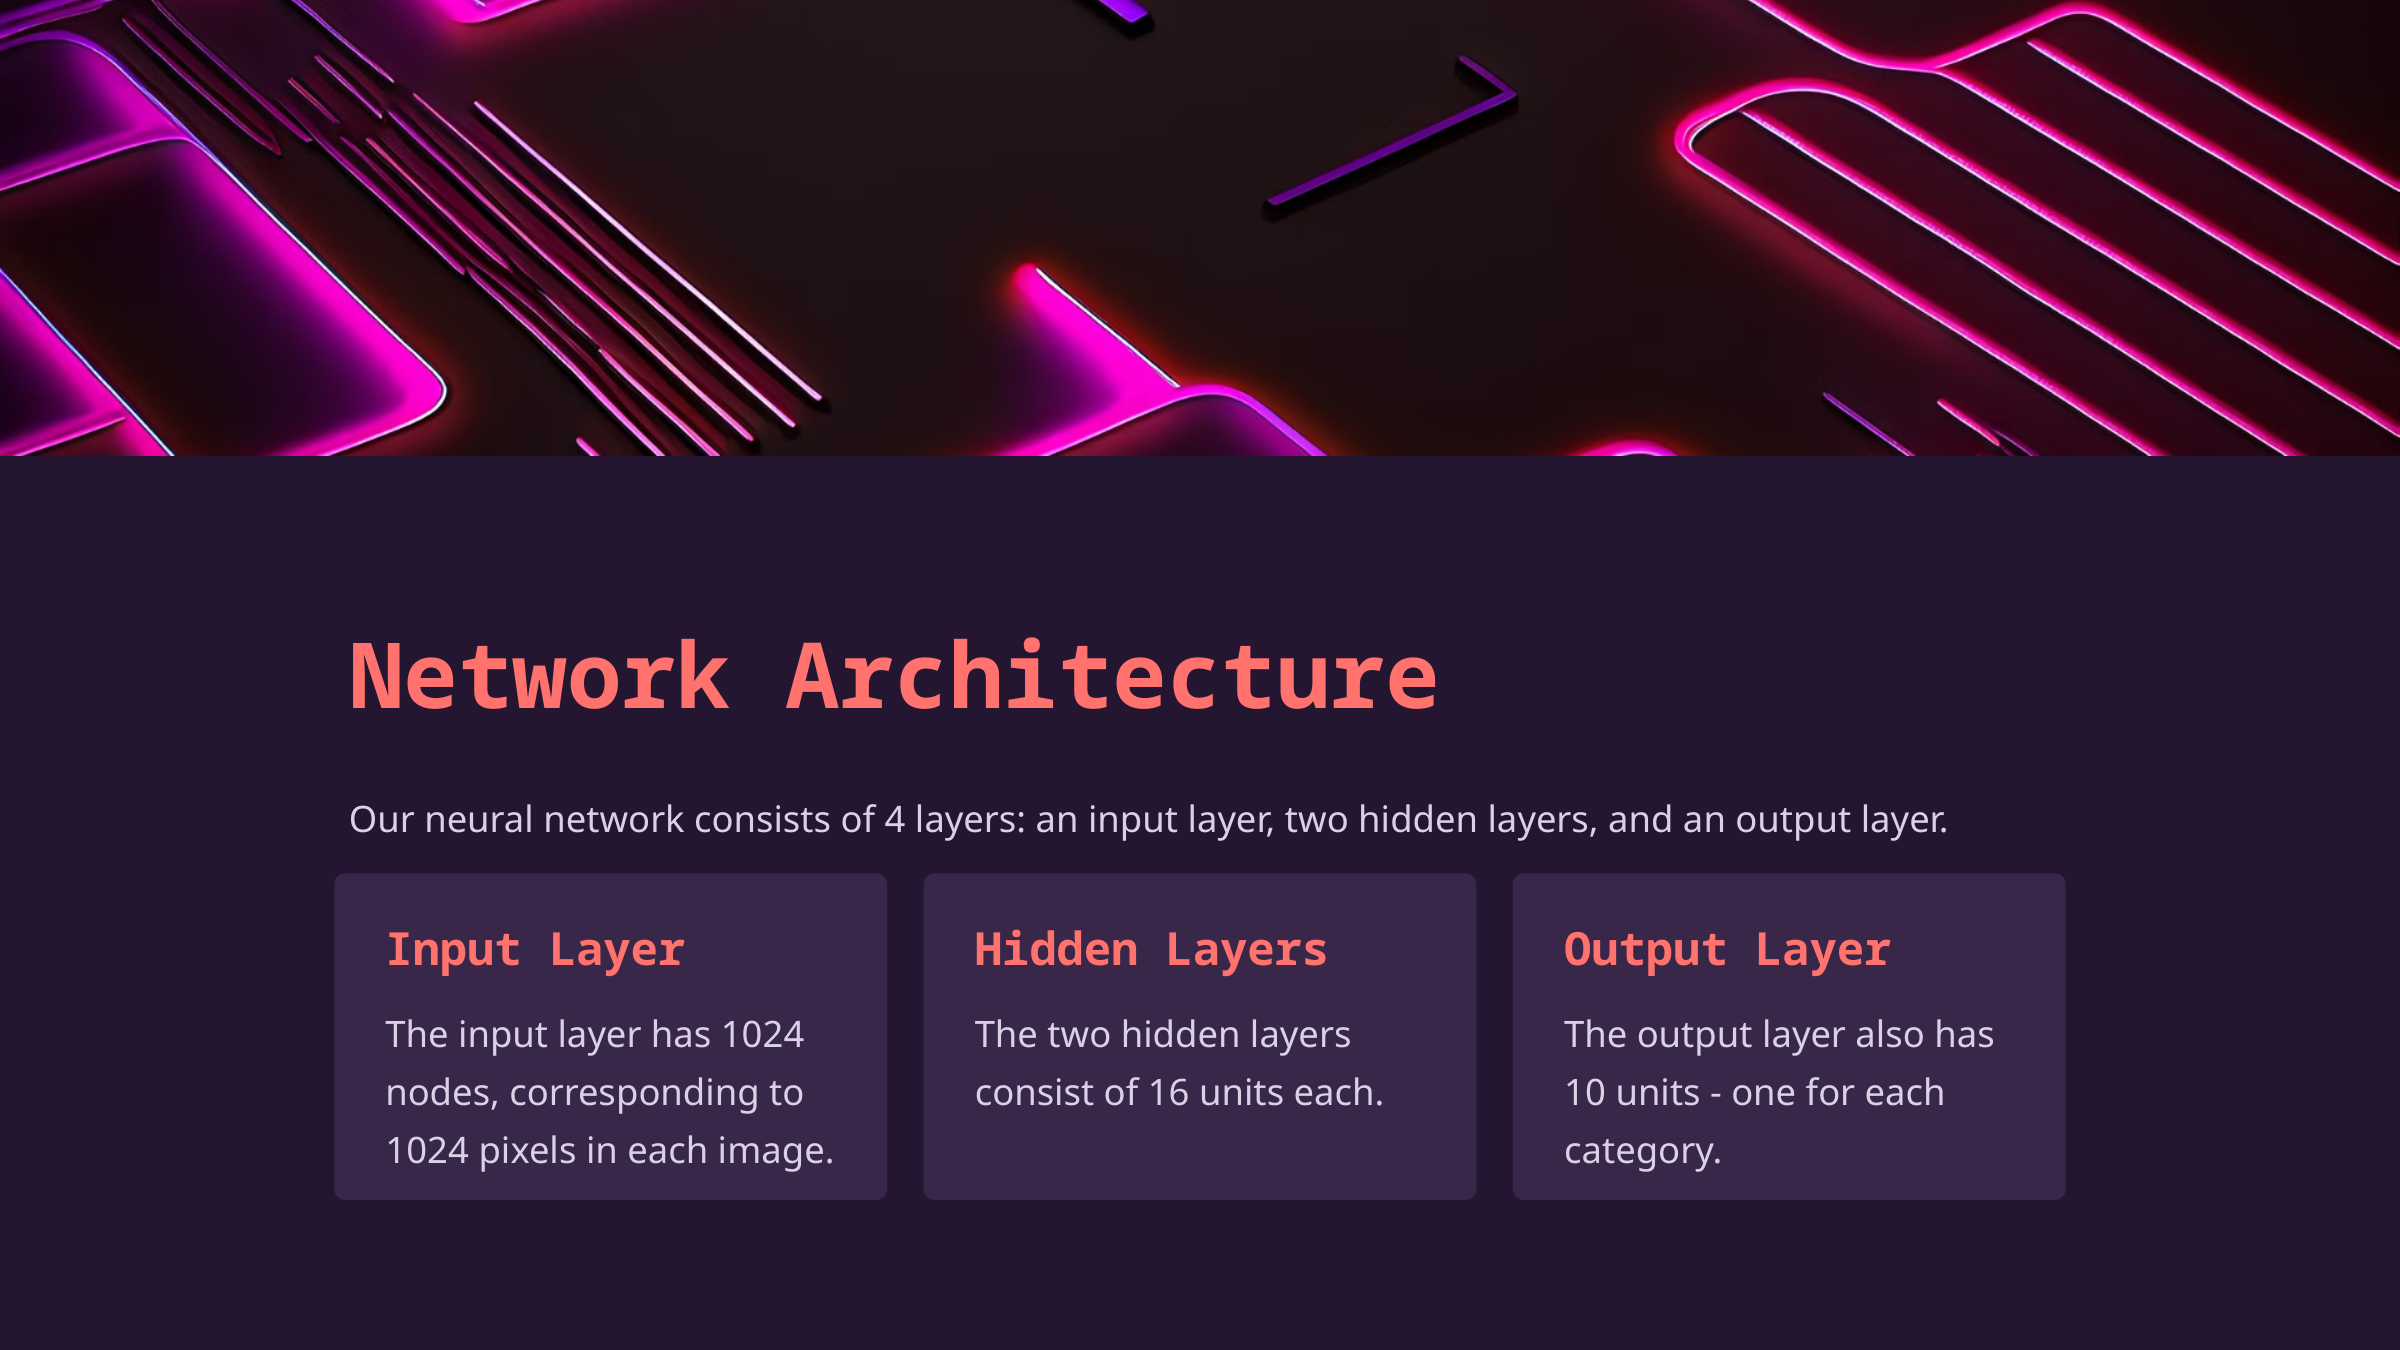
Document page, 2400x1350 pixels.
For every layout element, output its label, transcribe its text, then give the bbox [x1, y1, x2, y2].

picture [0, 0, 2400, 456]
text_box [923, 873, 1477, 1200]
text_box The output layer also has 10 units - one for each category. [1549, 988, 2030, 1164]
text_box The input layer has 1024 nodes, corresponding to 1024 pixels in each image. [370, 988, 851, 1164]
text_box Our neural network consists of 4 layers: an input layer, two hidden layers, and an output layer. [334, 774, 2066, 833]
text_box [334, 873, 888, 1200]
text_box Network Architecture [334, 605, 1246, 720]
text_box [1512, 873, 2066, 1200]
text_box Input Layer [370, 909, 827, 967]
text_box Hidden Layers [960, 909, 1416, 967]
text_box The two hidden layers consist of 16 units each. [960, 988, 1440, 1106]
text_box [0, 456, 2400, 1350]
text_box Output Layer [1549, 909, 2005, 967]
